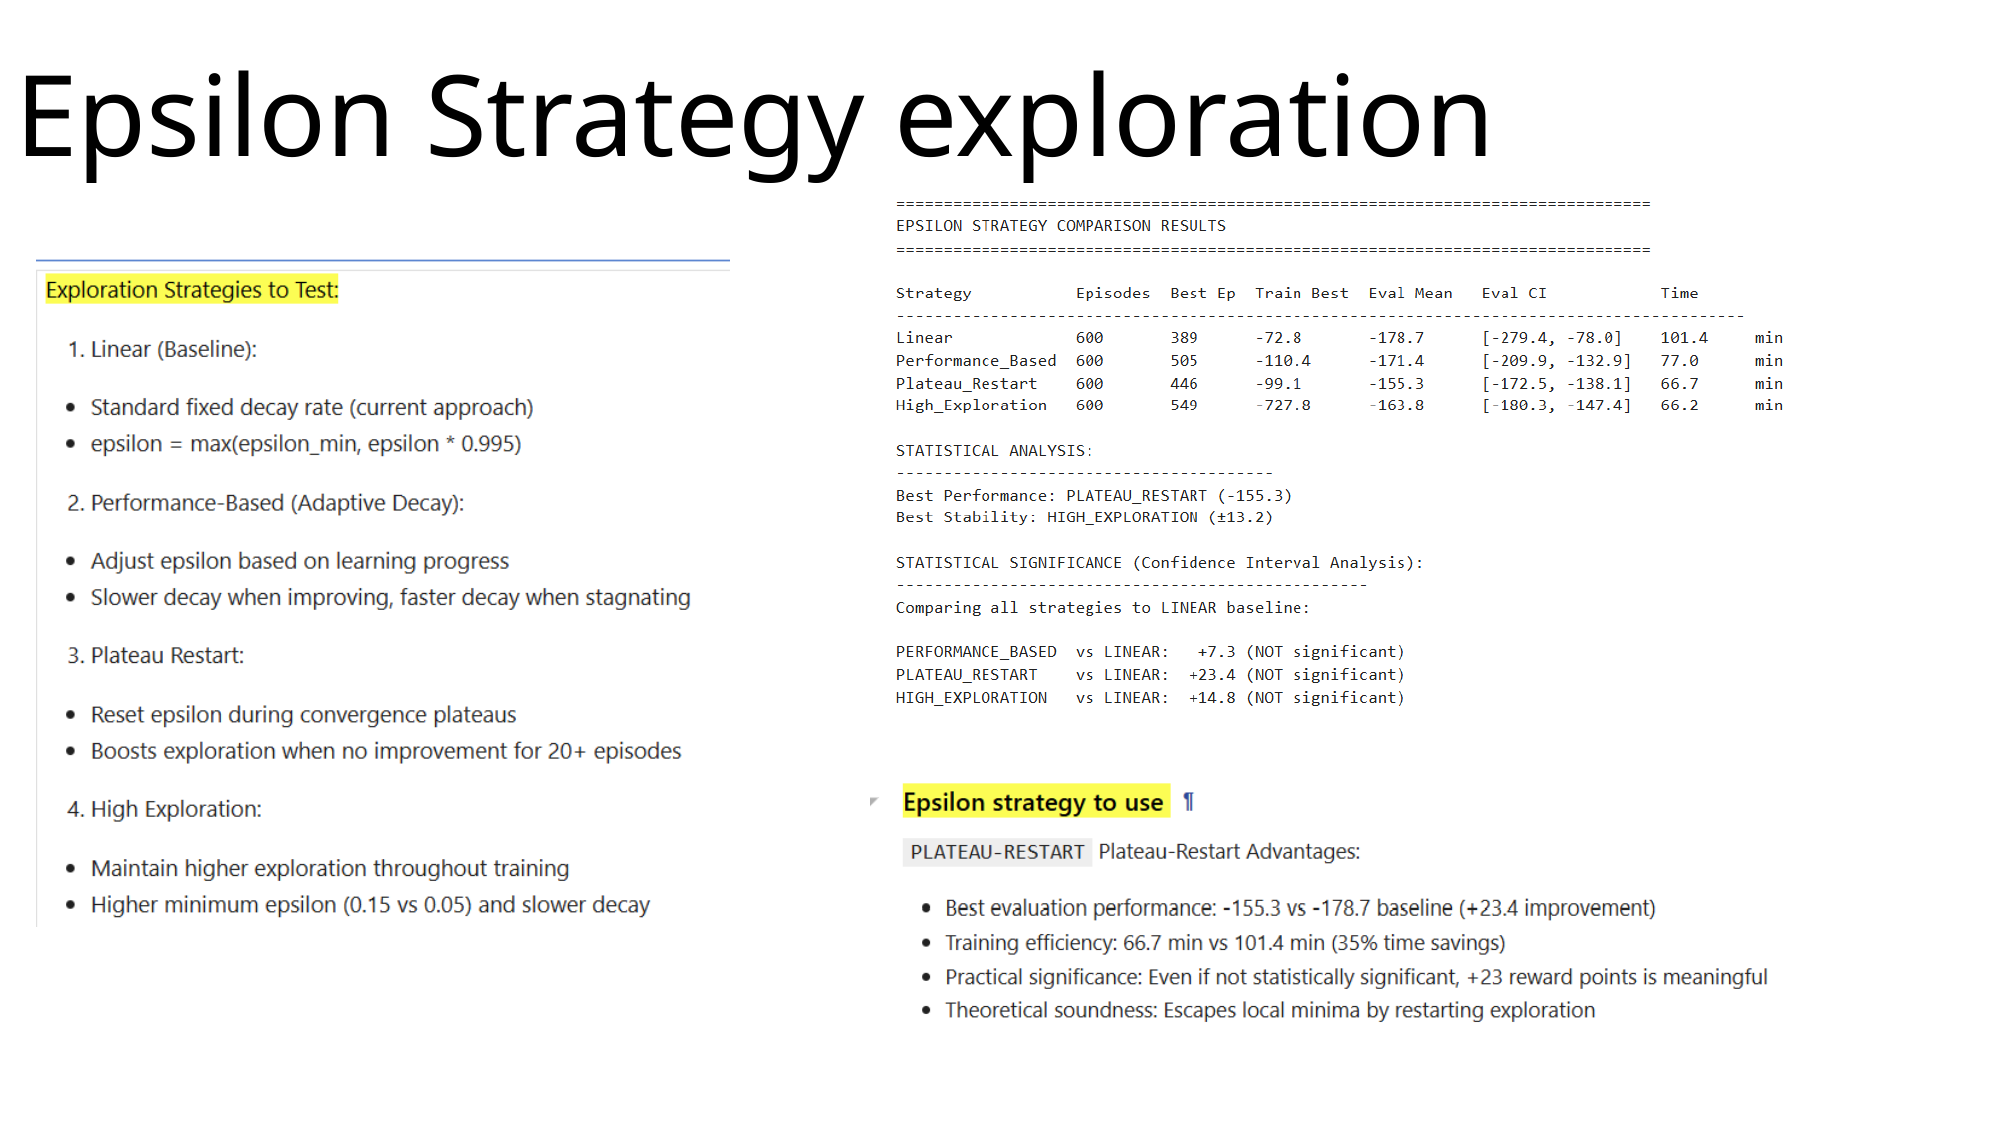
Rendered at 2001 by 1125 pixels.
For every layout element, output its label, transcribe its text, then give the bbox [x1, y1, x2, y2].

picture [36, 259, 730, 927]
picture [883, 186, 1814, 735]
picture [870, 772, 1796, 1046]
title Epsilon Strategy exploration [0, 0, 1725, 187]
